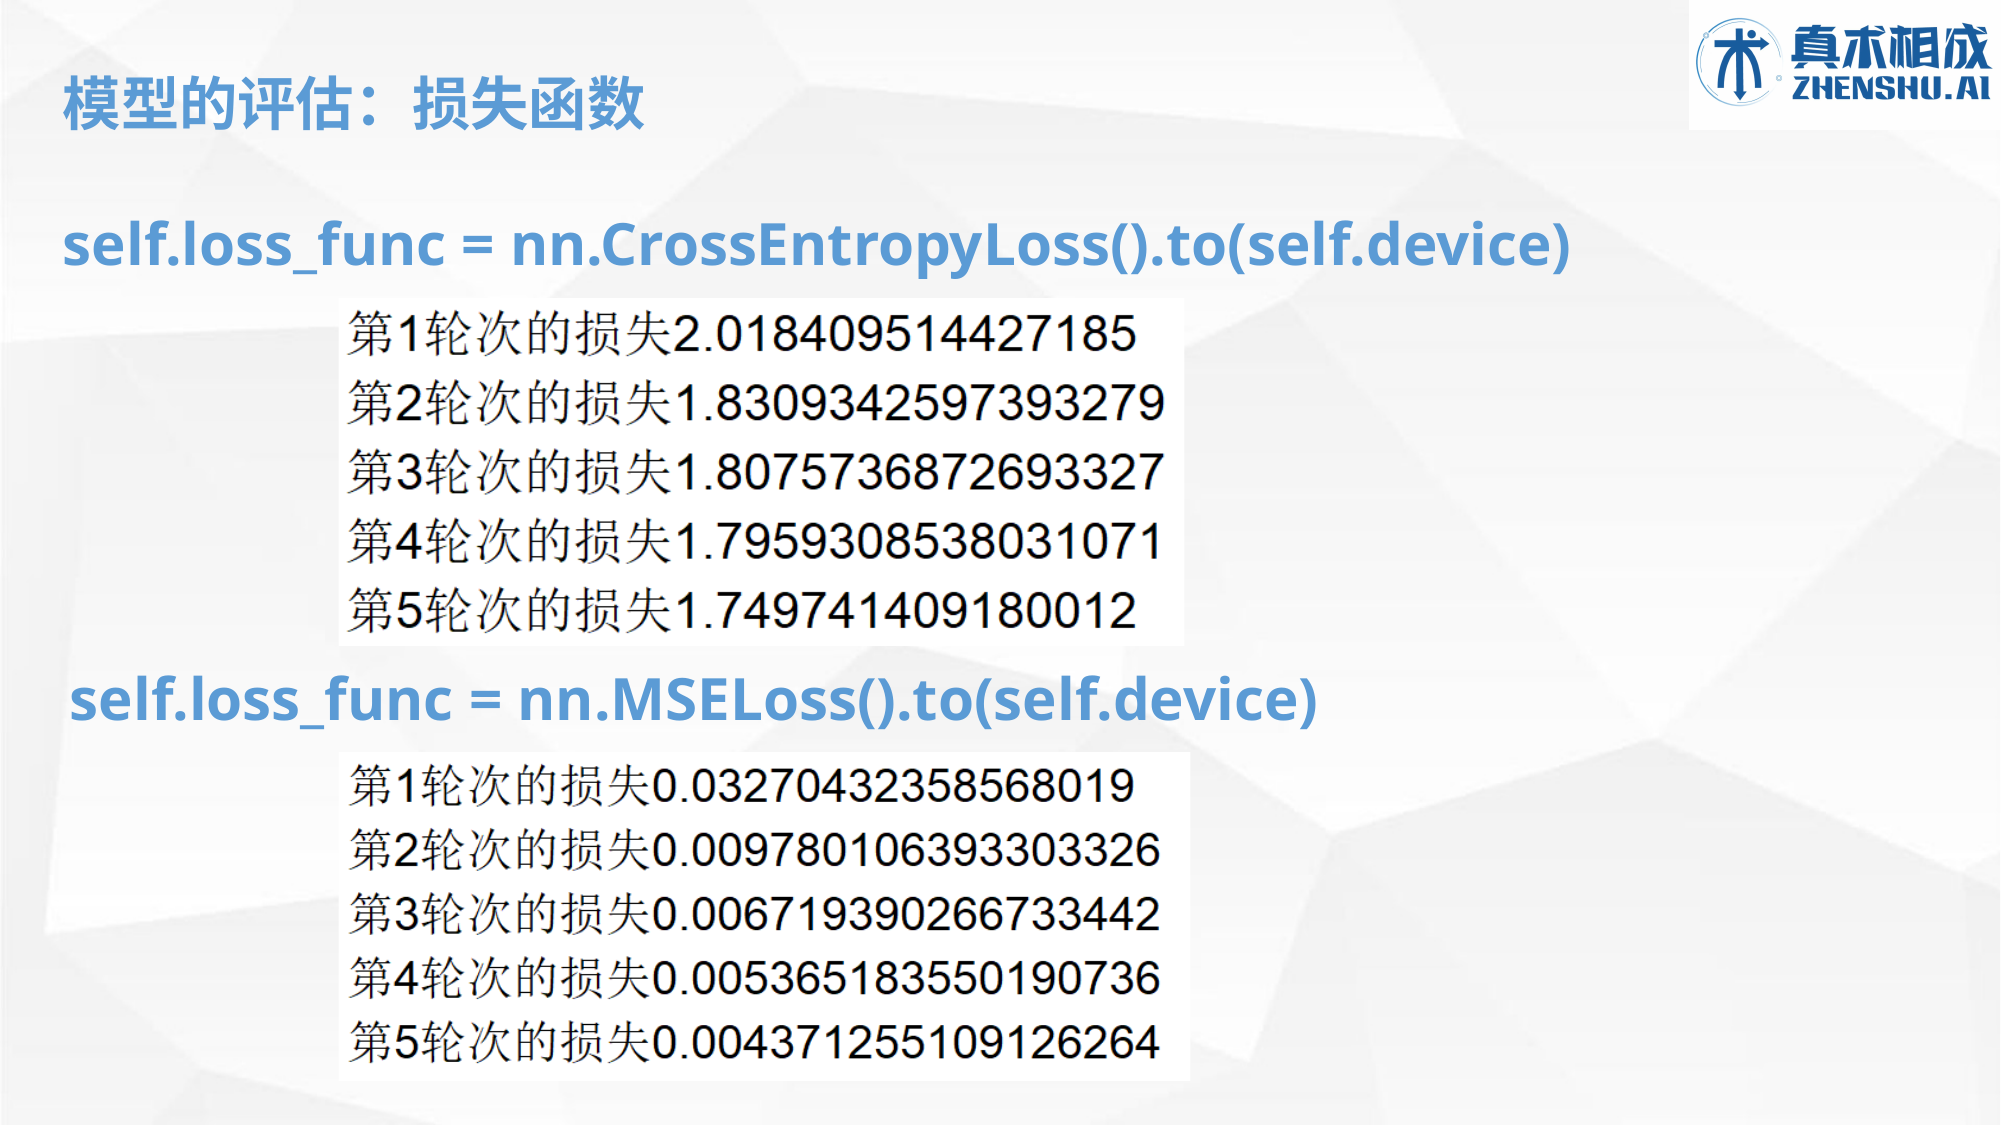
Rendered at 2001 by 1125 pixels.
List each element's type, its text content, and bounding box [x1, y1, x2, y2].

picture [0, 0, 2001, 1125]
text_box self.loss_func = nn.MSELoss().to(self.device) [55, 654, 1679, 739]
text_box self.loss_func = nn.CrossEntropyLoss().to(self.device) [48, 199, 1959, 285]
text_box 模型的评估：损失函数 [48, 59, 1692, 145]
